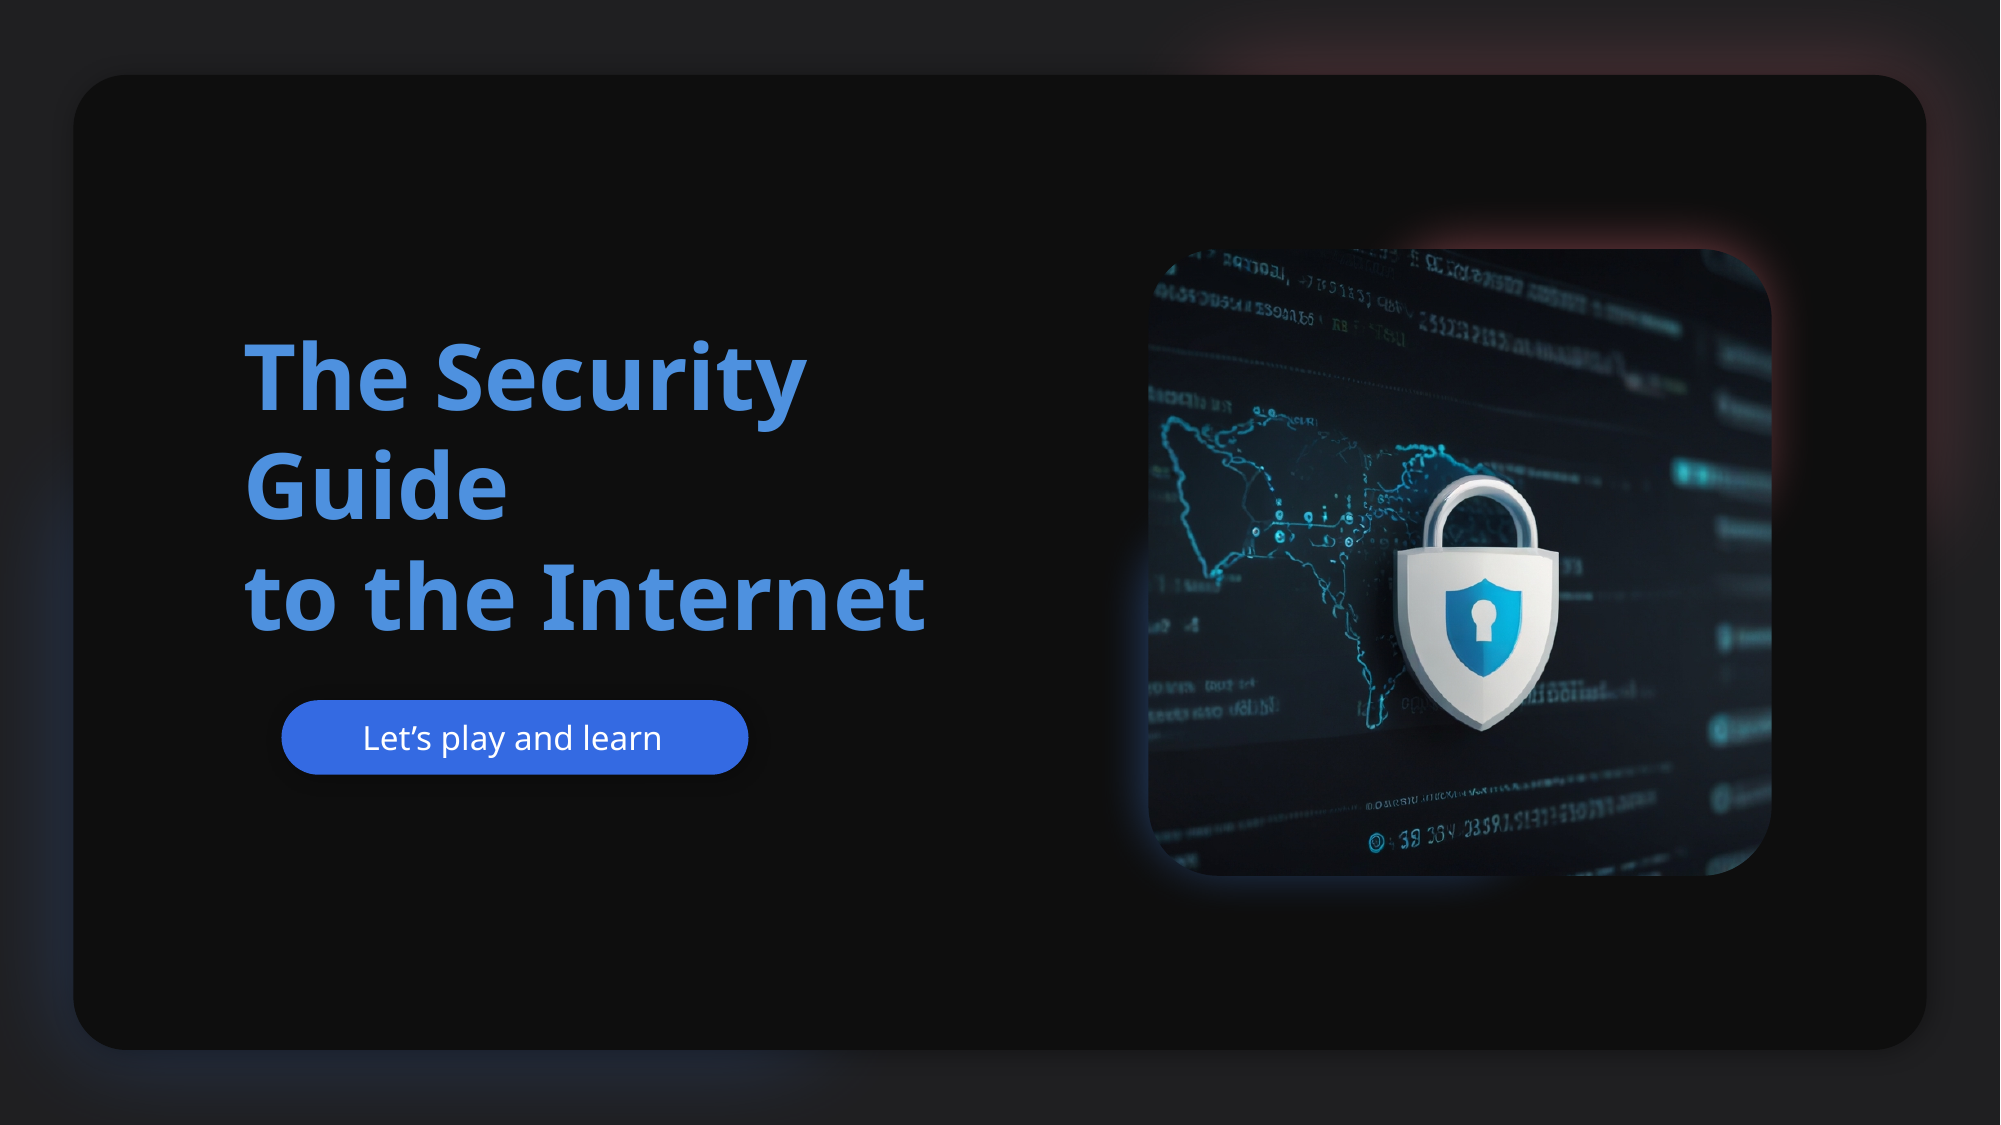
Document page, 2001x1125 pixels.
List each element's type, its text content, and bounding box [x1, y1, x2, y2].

text_box Let’s play and learn [319, 709, 706, 765]
text_box The Security Guide to the Internet [228, 311, 1069, 656]
text_box [279, 698, 751, 777]
picture [1147, 248, 1773, 877]
